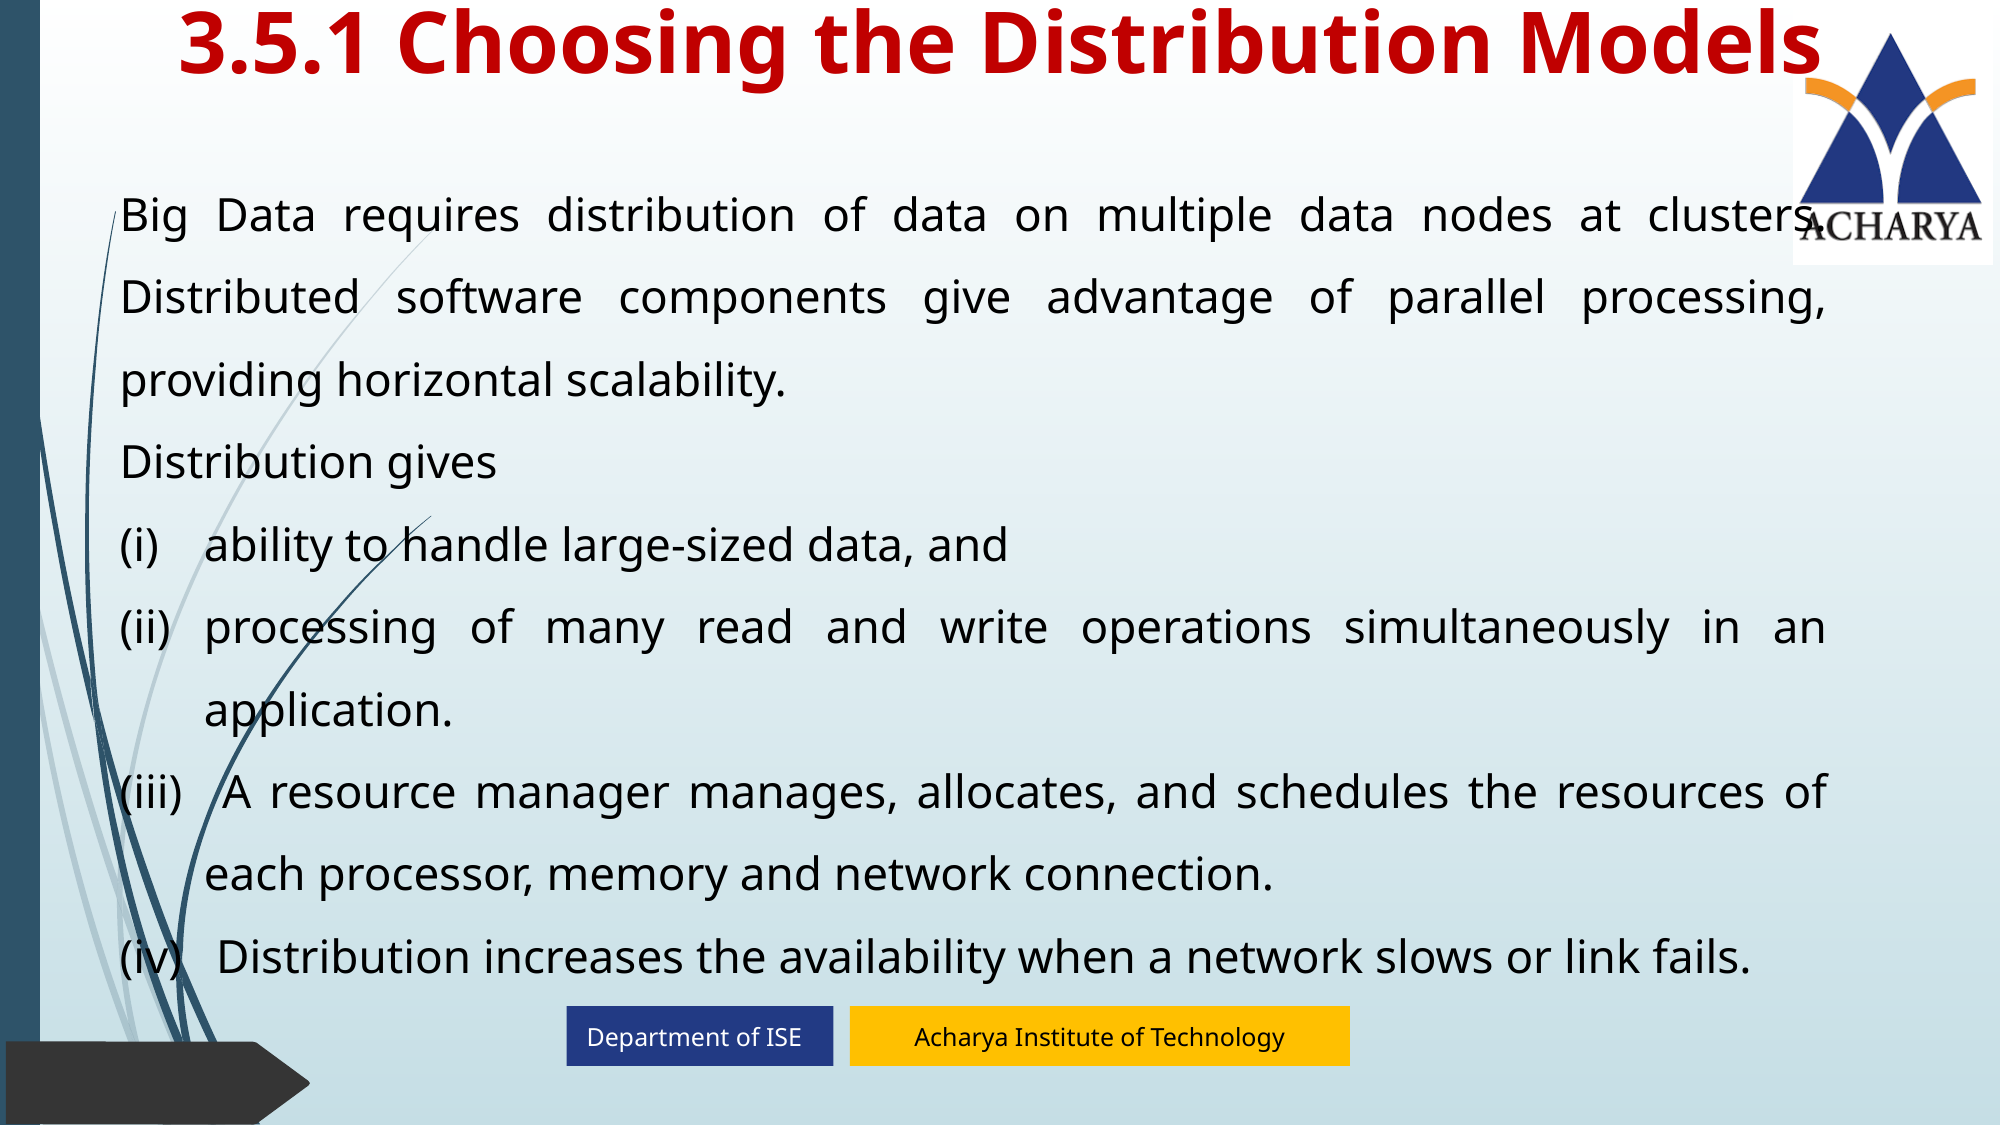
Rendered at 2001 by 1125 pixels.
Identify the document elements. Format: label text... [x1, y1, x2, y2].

title 3.5.1 Choosing the Distribution Models [22, 0, 1982, 157]
list Big Data requires distribution of data on multiple data nodes at clusters. Distributed software components give advantage of parallel processing, providing horizontal scalability. Distribution gives ability to handle large-sized data, and processing of many read and write operations simultaneously in an application. A resource manager manages, allocates, and schedules the resources of each processor, memory and network connection. Distribution increases the availability when a network slows or link fails. [119, 158, 1829, 1011]
